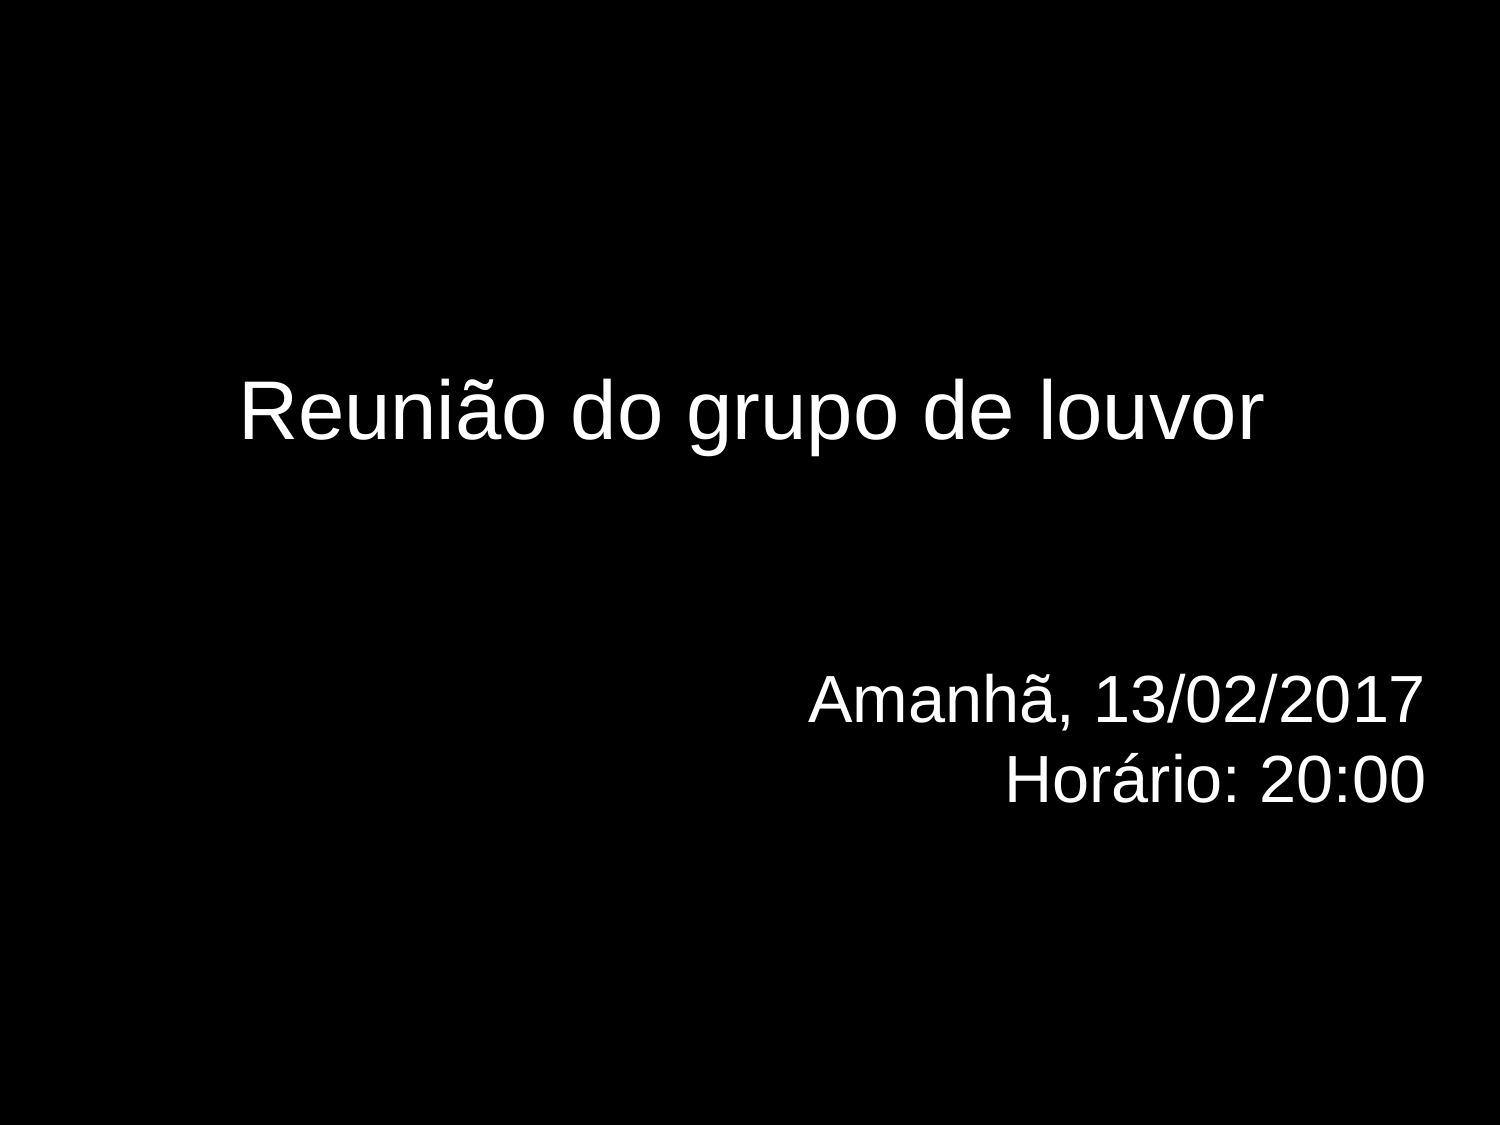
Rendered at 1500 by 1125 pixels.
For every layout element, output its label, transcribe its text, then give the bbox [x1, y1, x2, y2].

subtitle Reunião do grupo de louvor Amanhã, 13/02/2017 Horário: 20:00 [76, 231, 1427, 941]
